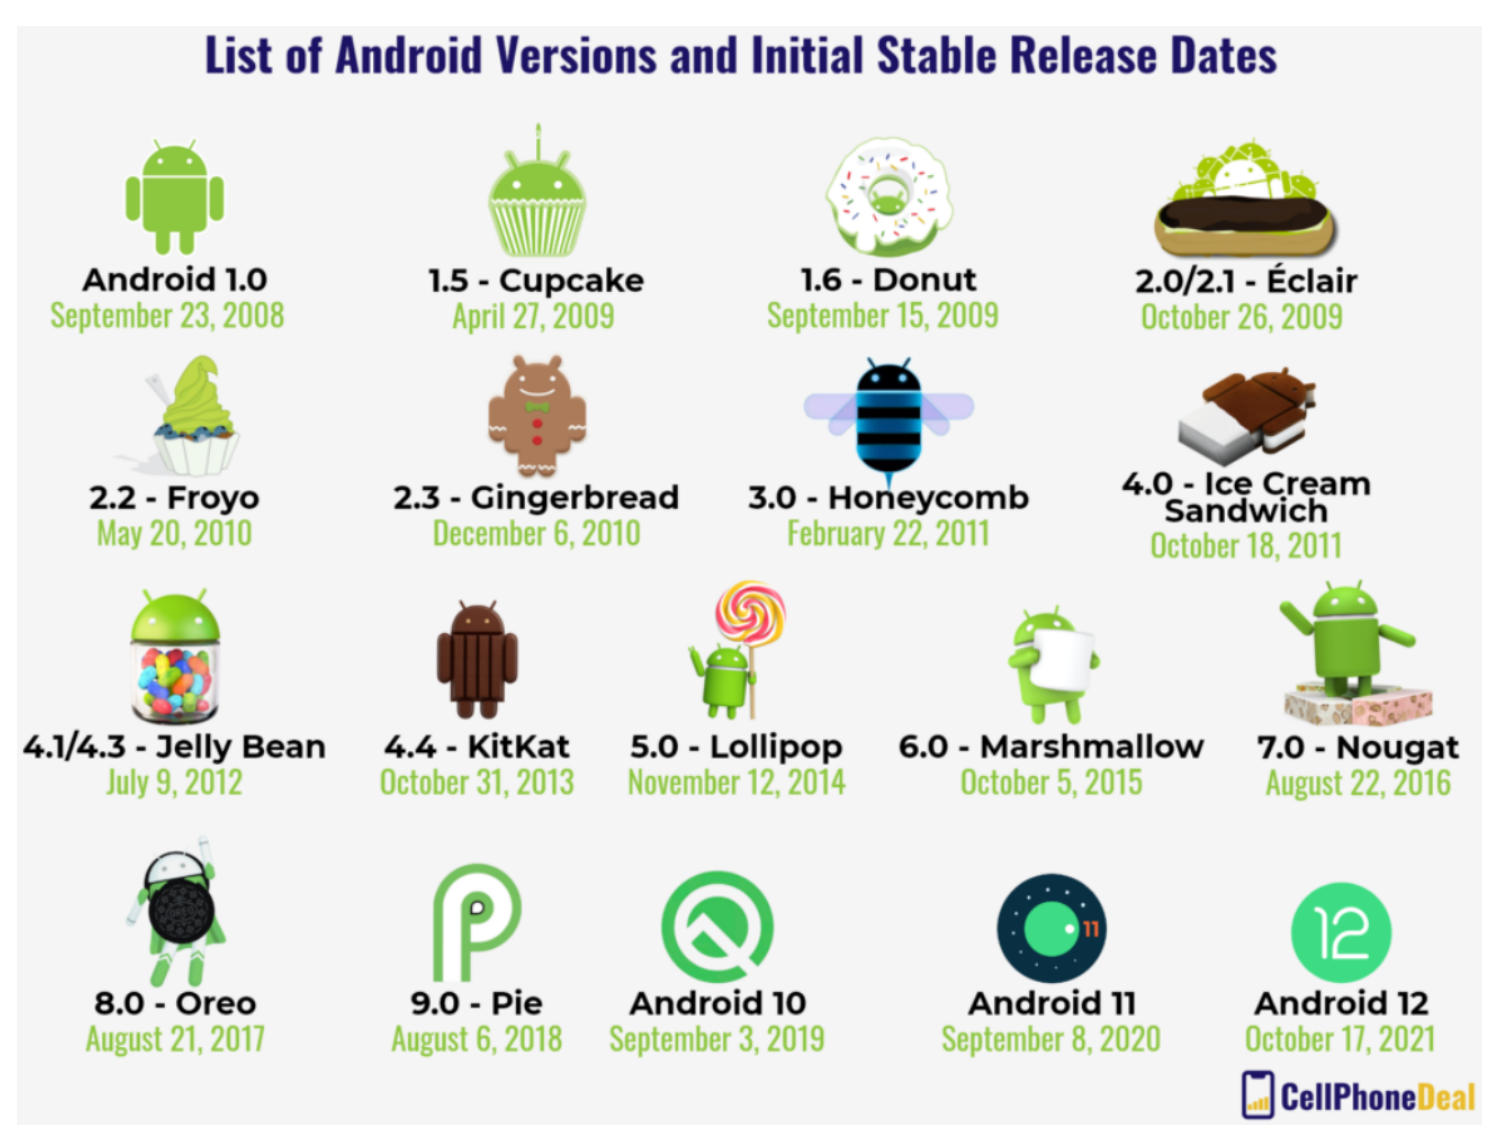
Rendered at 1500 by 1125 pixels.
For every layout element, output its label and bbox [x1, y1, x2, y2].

list [17, 26, 1482, 1125]
text_box [0, 0, 1500, 1125]
